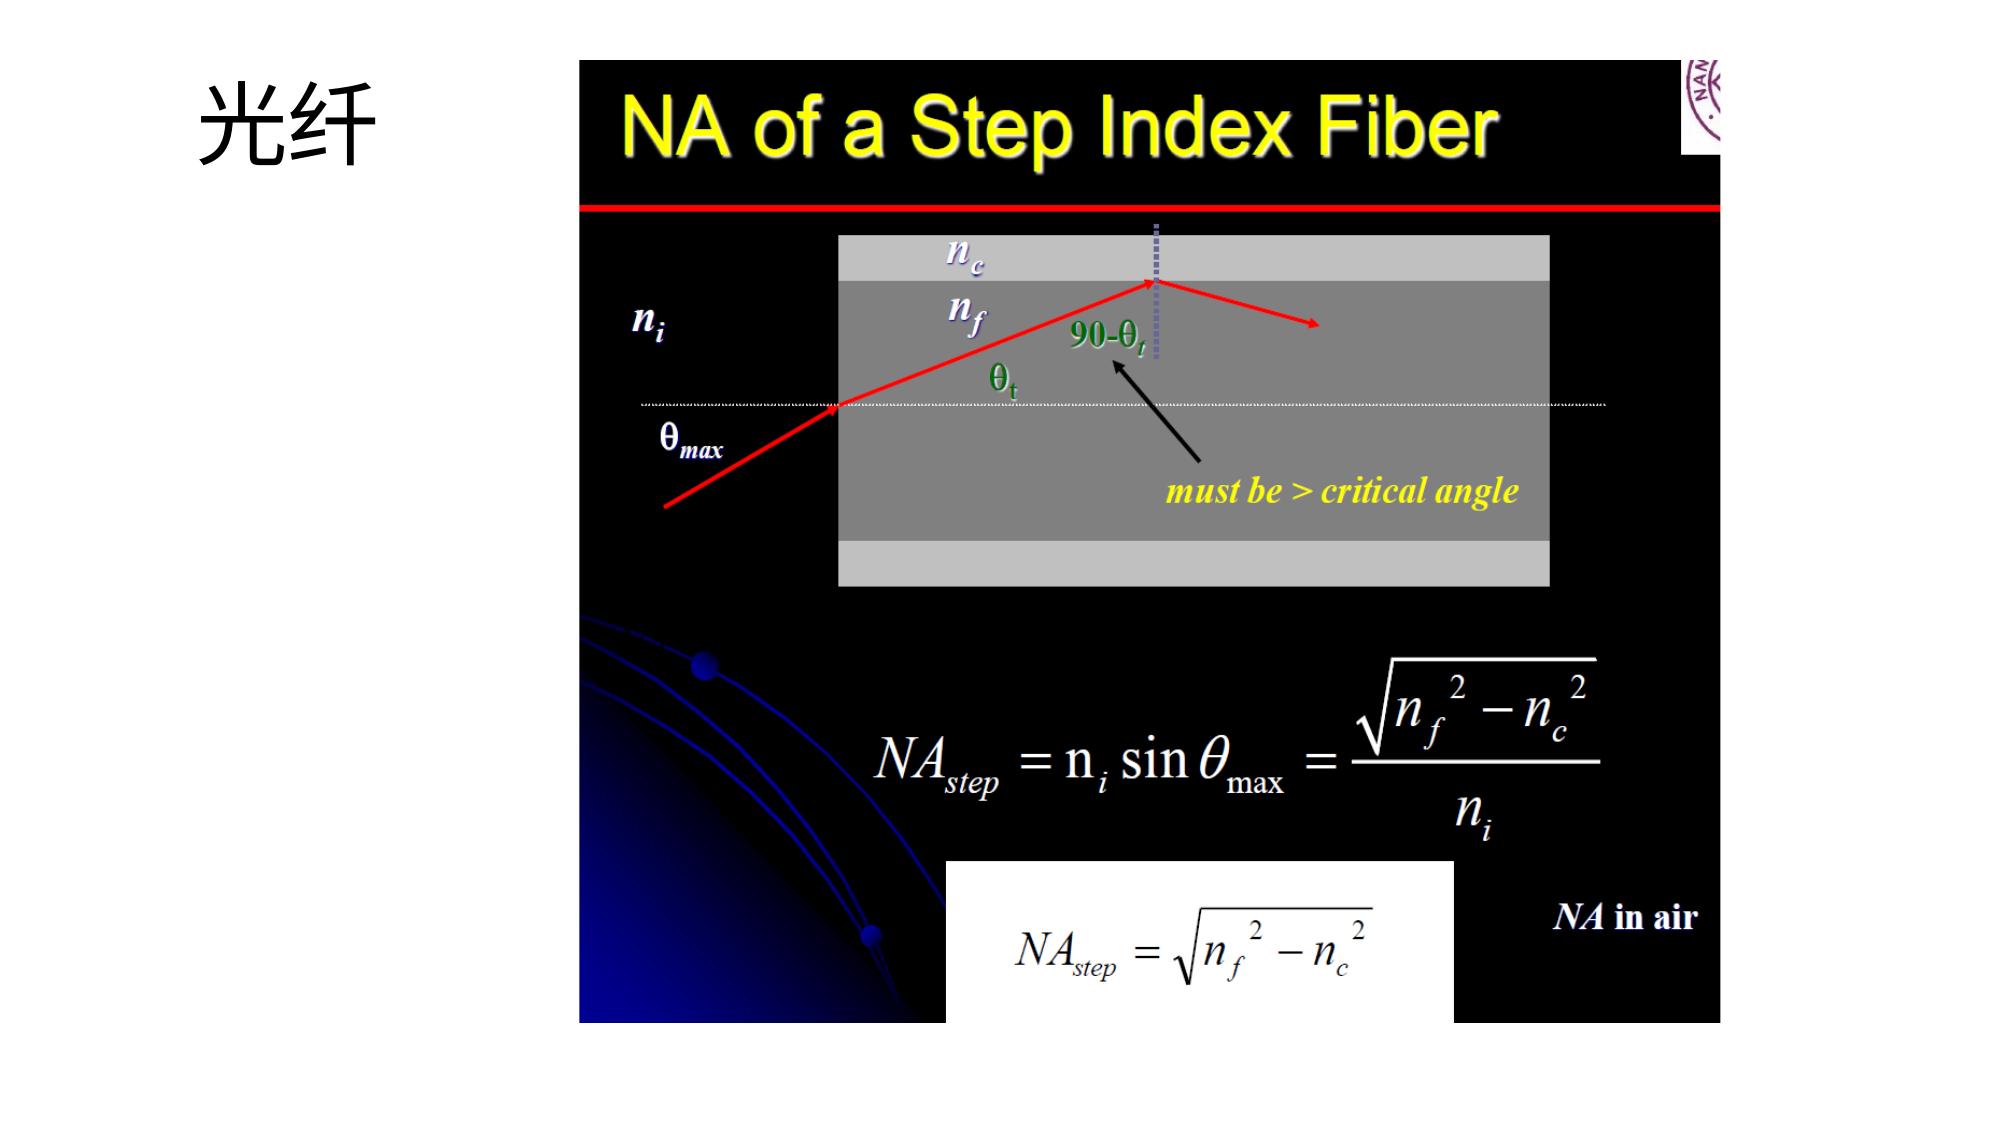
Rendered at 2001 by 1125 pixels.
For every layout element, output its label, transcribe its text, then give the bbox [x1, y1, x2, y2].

picture [579, 60, 1721, 1023]
title 光纤 [181, 60, 579, 197]
